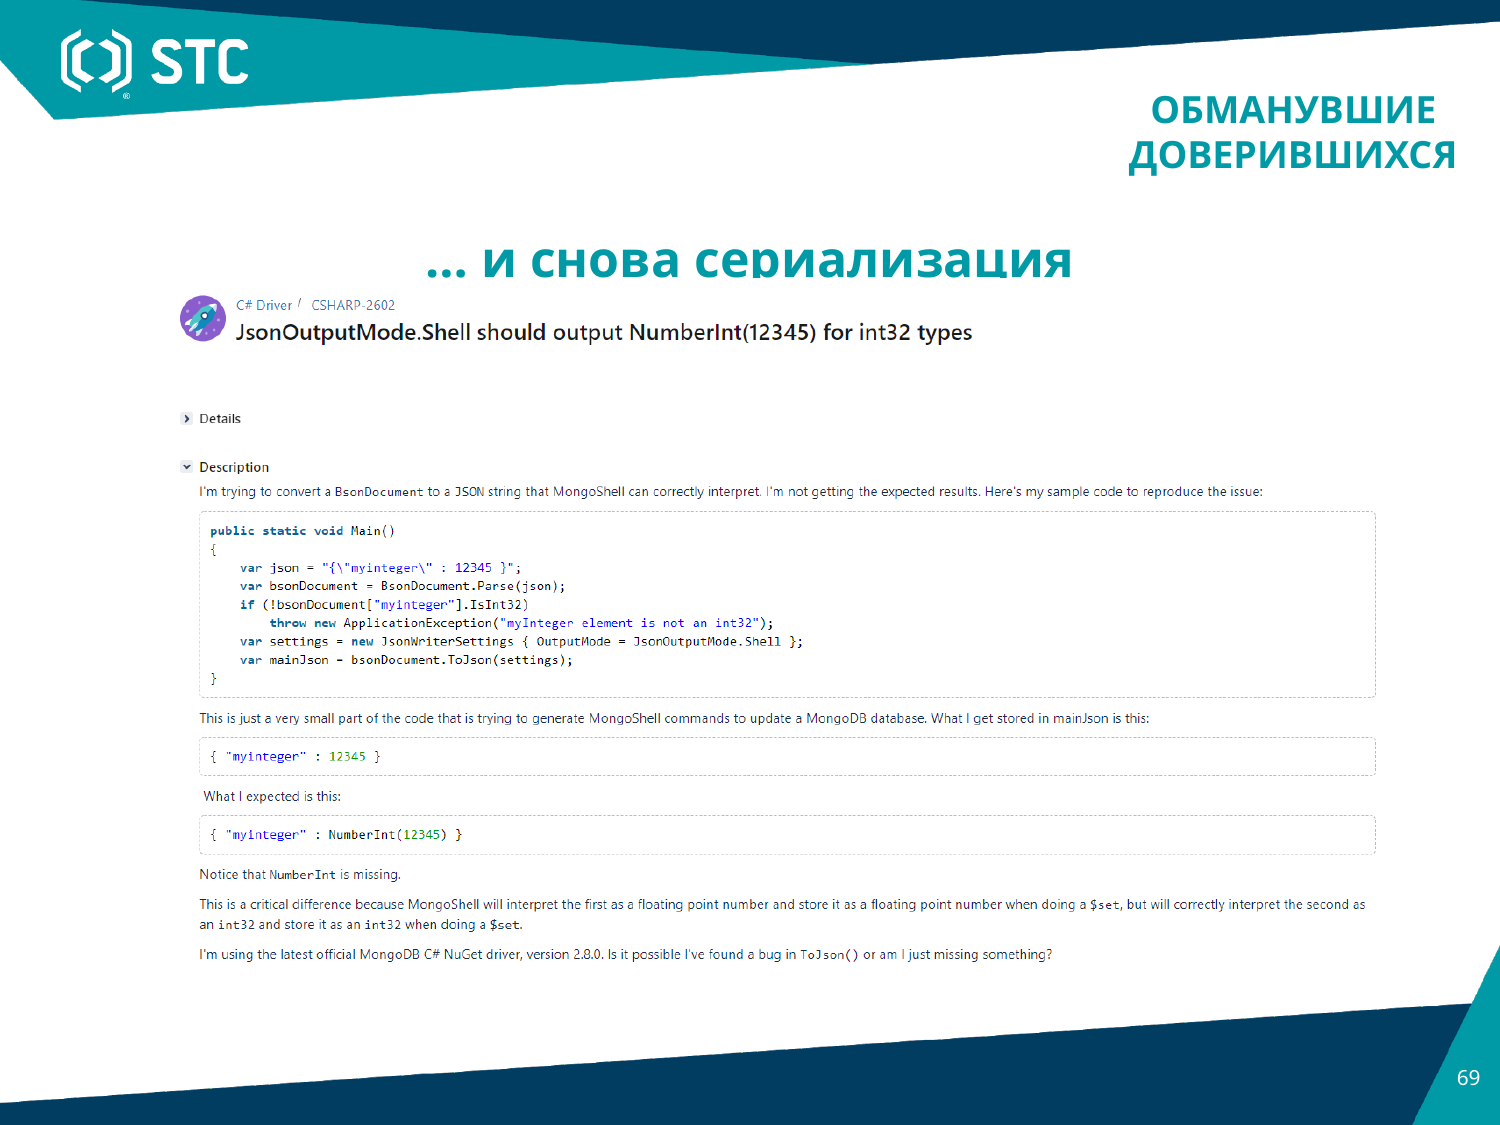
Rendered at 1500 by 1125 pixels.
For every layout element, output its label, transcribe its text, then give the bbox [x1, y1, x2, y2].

text_box … и снова сериализация [135, 219, 1365, 303]
text_box ОБМАНУВШИЕ ДОВЕРИВШИХСЯ [1104, 78, 1483, 161]
picture [0, 0, 1500, 1125]
